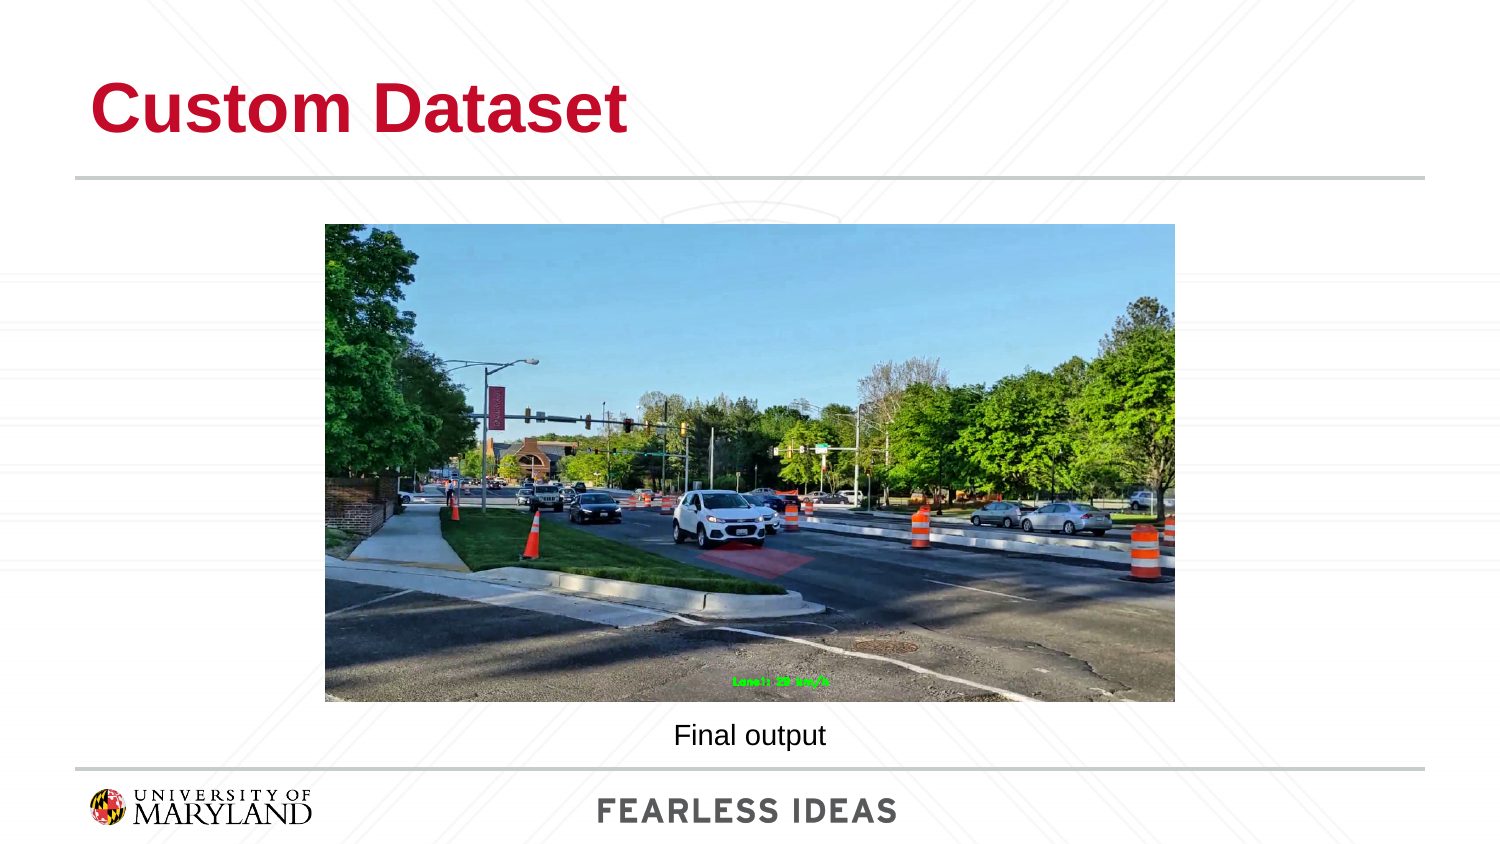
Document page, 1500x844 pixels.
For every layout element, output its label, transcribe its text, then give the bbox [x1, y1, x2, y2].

picture [78, 771, 329, 842]
picture [325, 224, 1175, 702]
picture [587, 787, 907, 834]
title Custom Dataset [75, 33, 1425, 175]
text_box Final output [408, 710, 1092, 767]
